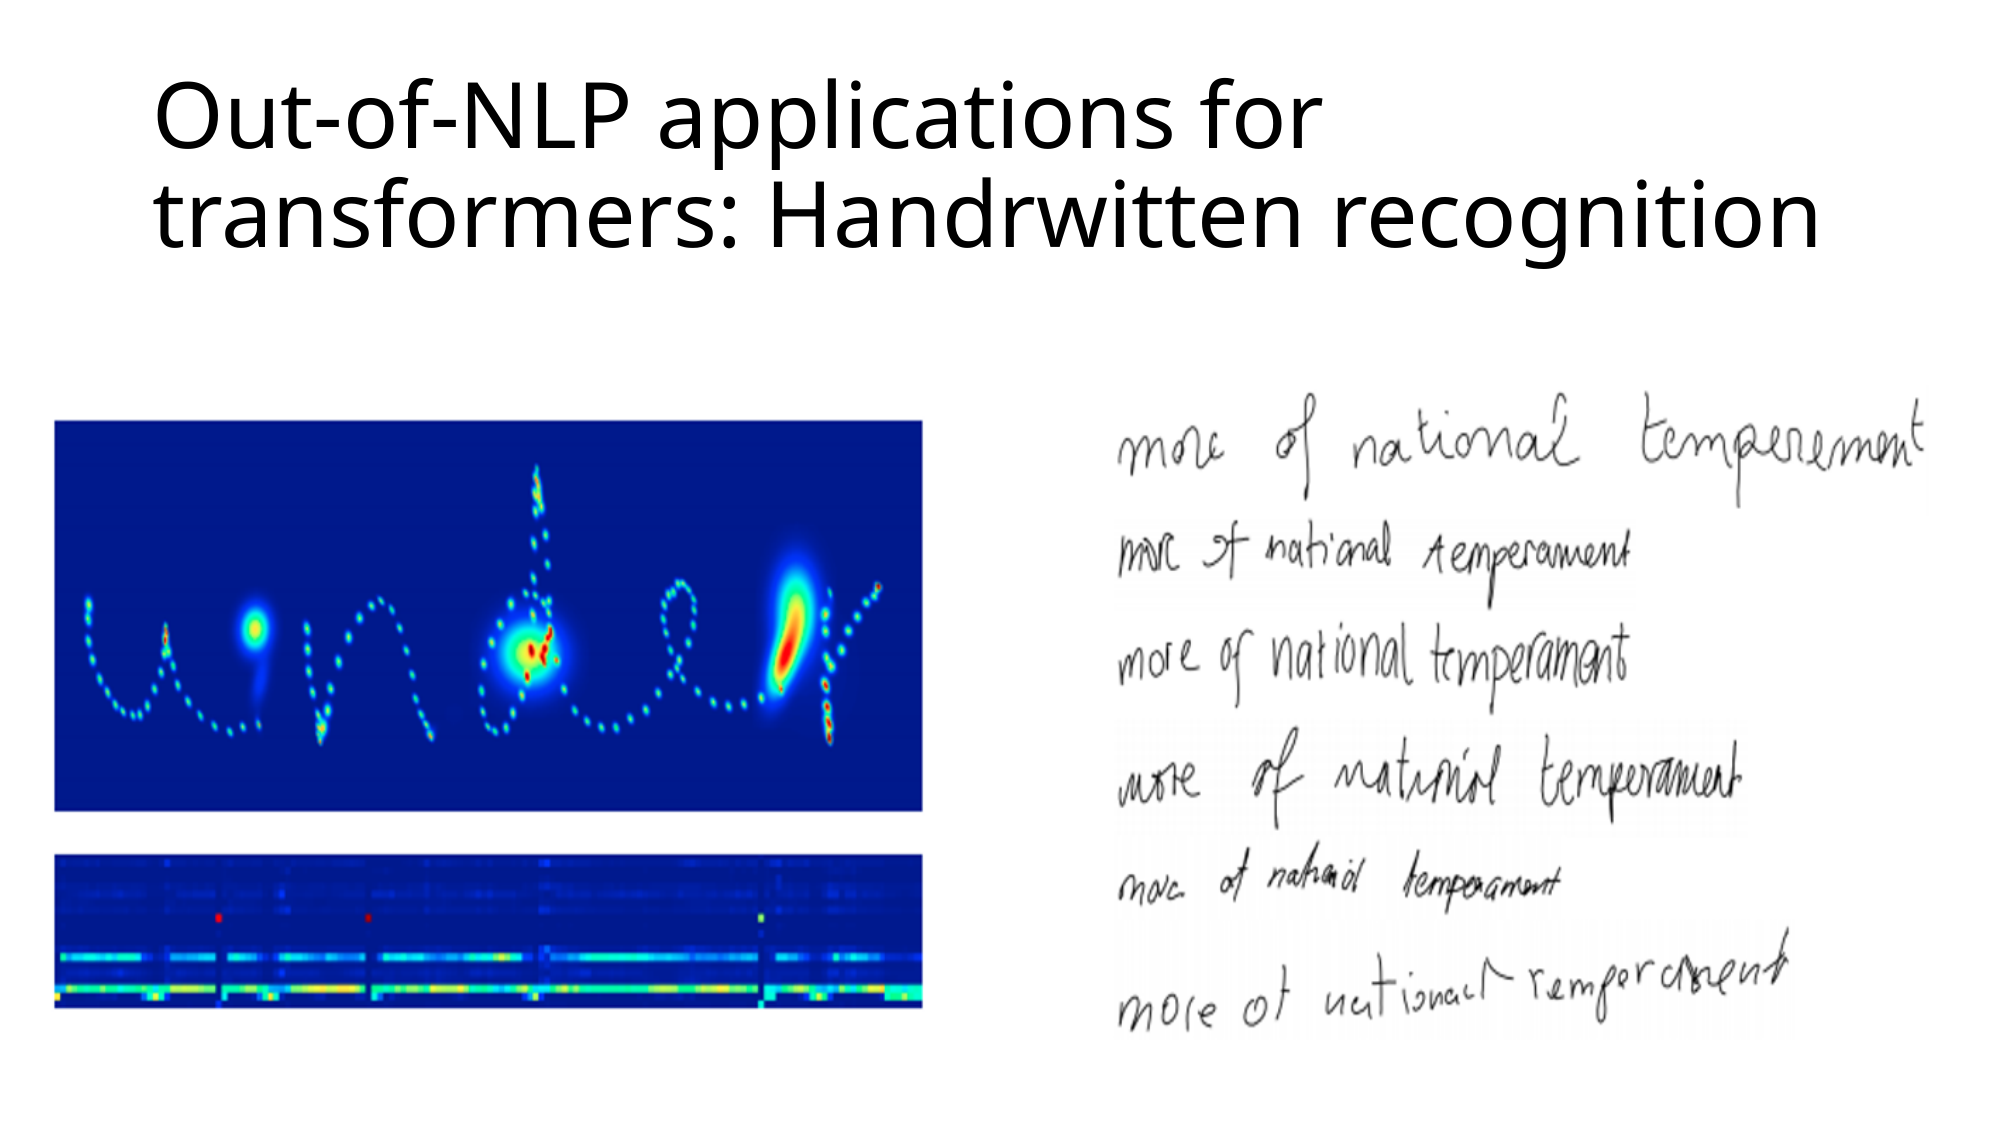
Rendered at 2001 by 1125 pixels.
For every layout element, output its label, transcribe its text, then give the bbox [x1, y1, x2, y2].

title Out-of-NLP applications for transformers: Handrwitten recognition [137, 59, 1863, 278]
picture [15, 381, 1960, 1052]
